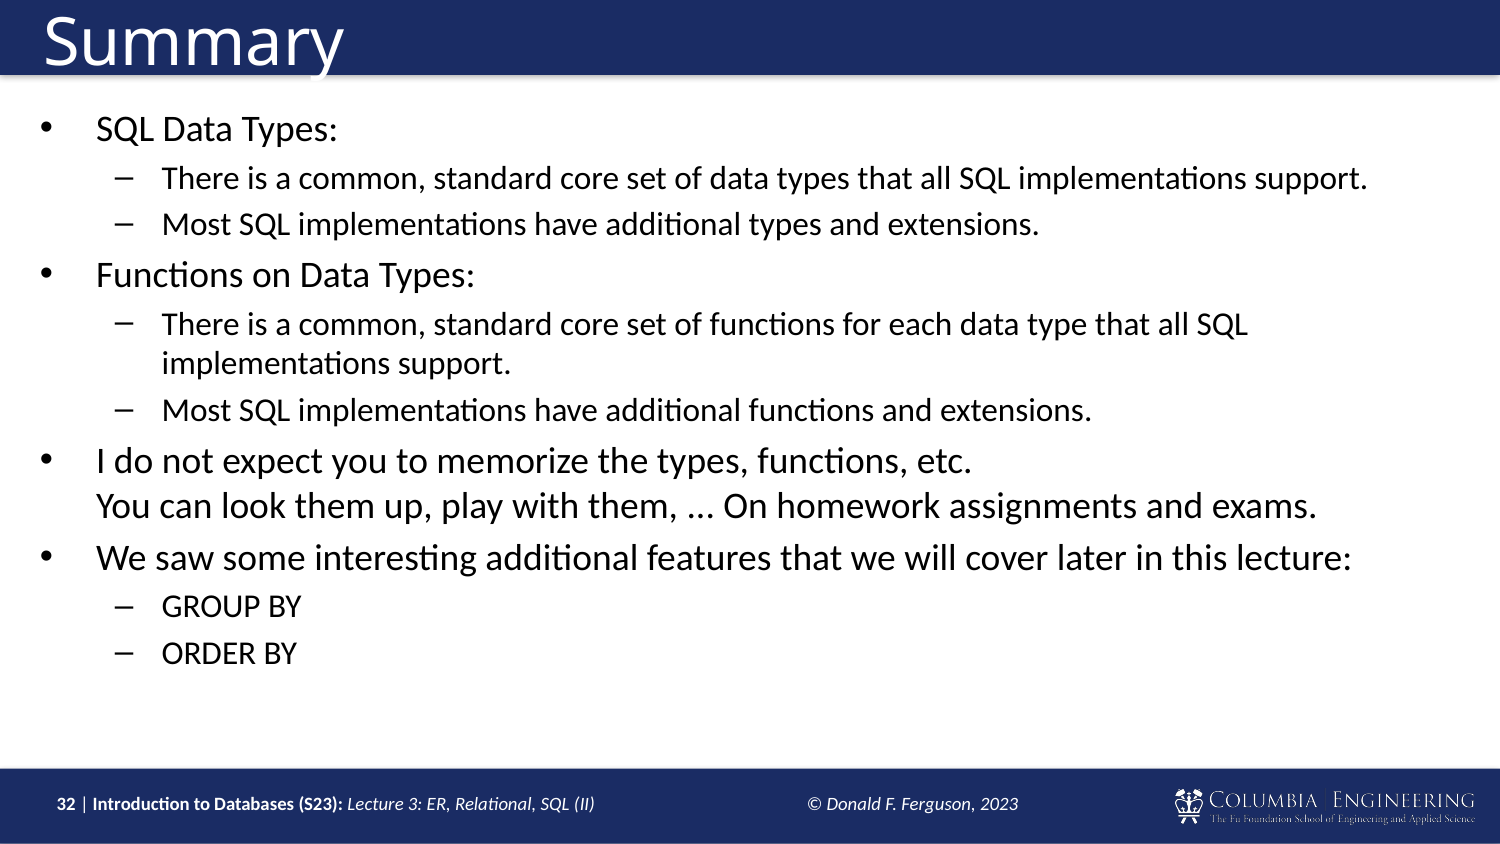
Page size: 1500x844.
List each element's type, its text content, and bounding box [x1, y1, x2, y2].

list SQL Data Types: There is a common, standard core set of data types that all SQL implementations support. Most SQL implementations have additional types and extensions. Functions on Data Types: There is a common, standard core set of functions for each data type that all SQL implementations support. Most SQL implementations have additional functions and extensions. I do not expect you to memorize the types, functions, etc. You can look them up, play with them, ... On homework assignments and exams. We saw some interesting additional features that we will cover later in this lecture: GROUP BY ORDER BY [24, 96, 1475, 760]
title Summary [28, 0, 1450, 73]
